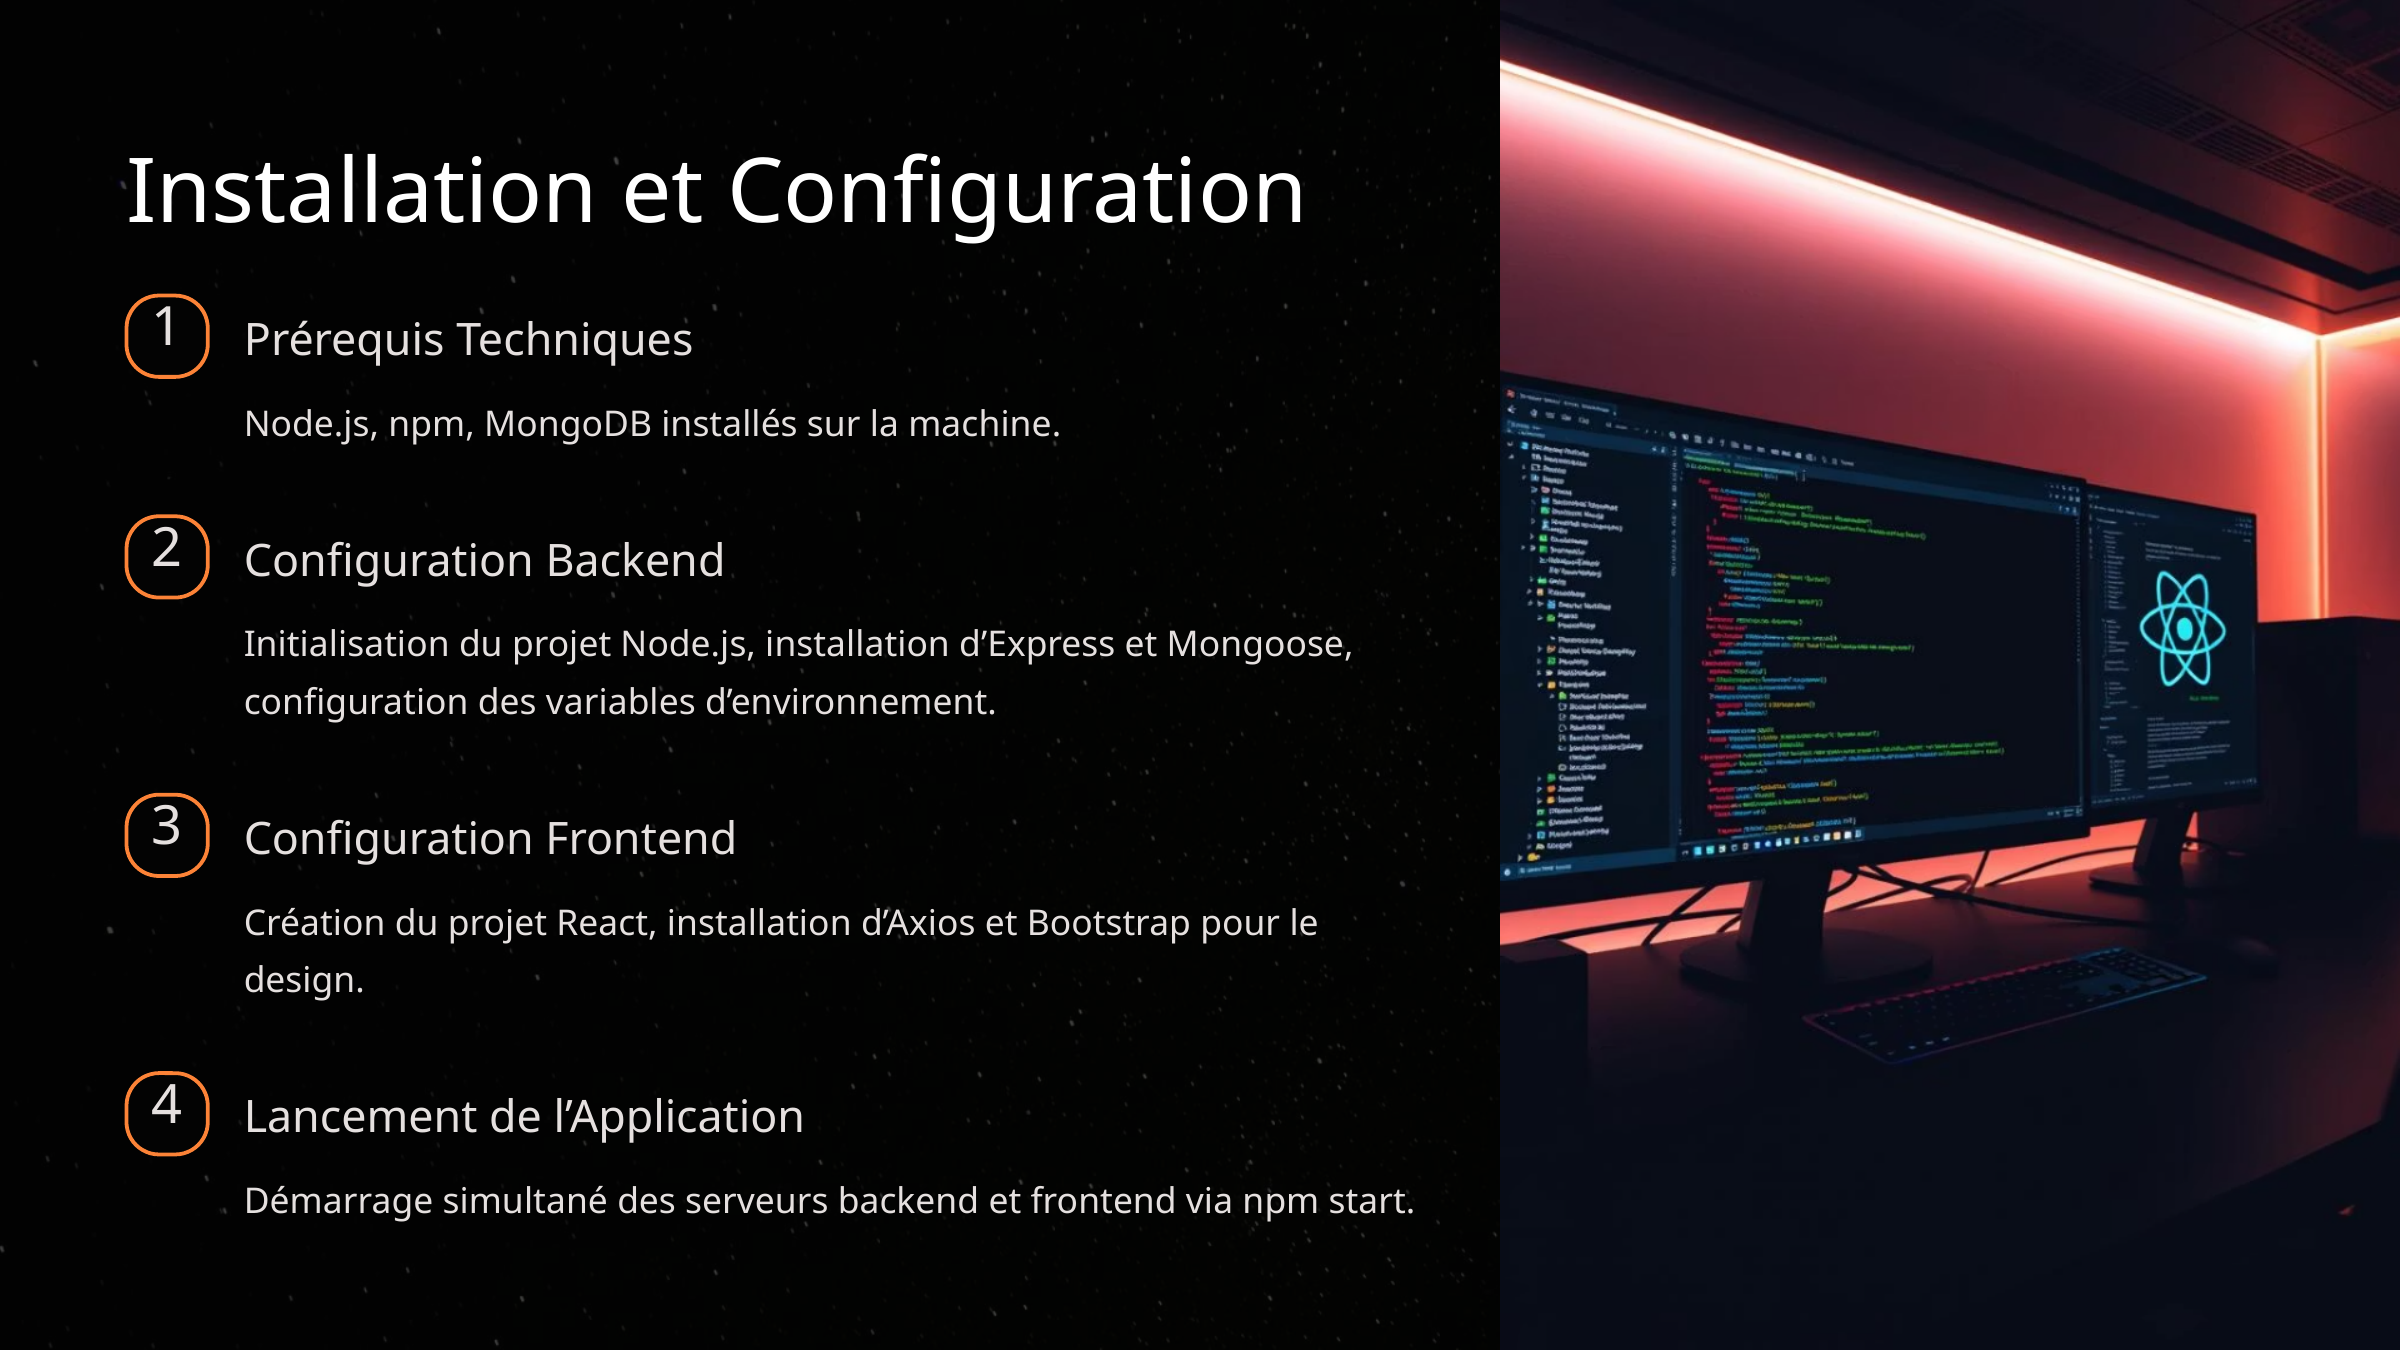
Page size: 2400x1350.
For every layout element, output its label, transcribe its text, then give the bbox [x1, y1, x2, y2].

text_box Configuration Backend [243, 528, 719, 586]
text_box [126, 1079, 208, 1155]
text_box Configuration Frontend [243, 807, 731, 864]
text_box [126, 295, 208, 371]
text_box [140, 371, 194, 377]
text_box Installation et Configuration [126, 128, 1296, 242]
text_box 4 [139, 1079, 195, 1148]
text_box Prérequis Techniques [243, 307, 696, 365]
text_box [140, 516, 194, 522]
text_box Lancement de l’Application [243, 1085, 804, 1142]
picture [0, 0, 2400, 1350]
text_box Node.js, npm, MongoDB installés sur la machine. [243, 386, 1374, 444]
text_box [126, 522, 208, 598]
text_box 2 [139, 522, 195, 591]
text_box 1 [139, 302, 195, 371]
text_box [140, 1073, 194, 1079]
text_box Initialisation du projet Node.js, installation d’Express et Mongoose, configuration des variables d’environnement. [243, 606, 1374, 723]
text_box [126, 794, 208, 877]
text_box Démarrage simultané des serveurs backend et frontend via npm start. [243, 1163, 1374, 1222]
text_box 3 [139, 801, 195, 870]
text_box Création du projet React, installation d’Axios et Bootstrap pour le design. [243, 885, 1374, 1001]
